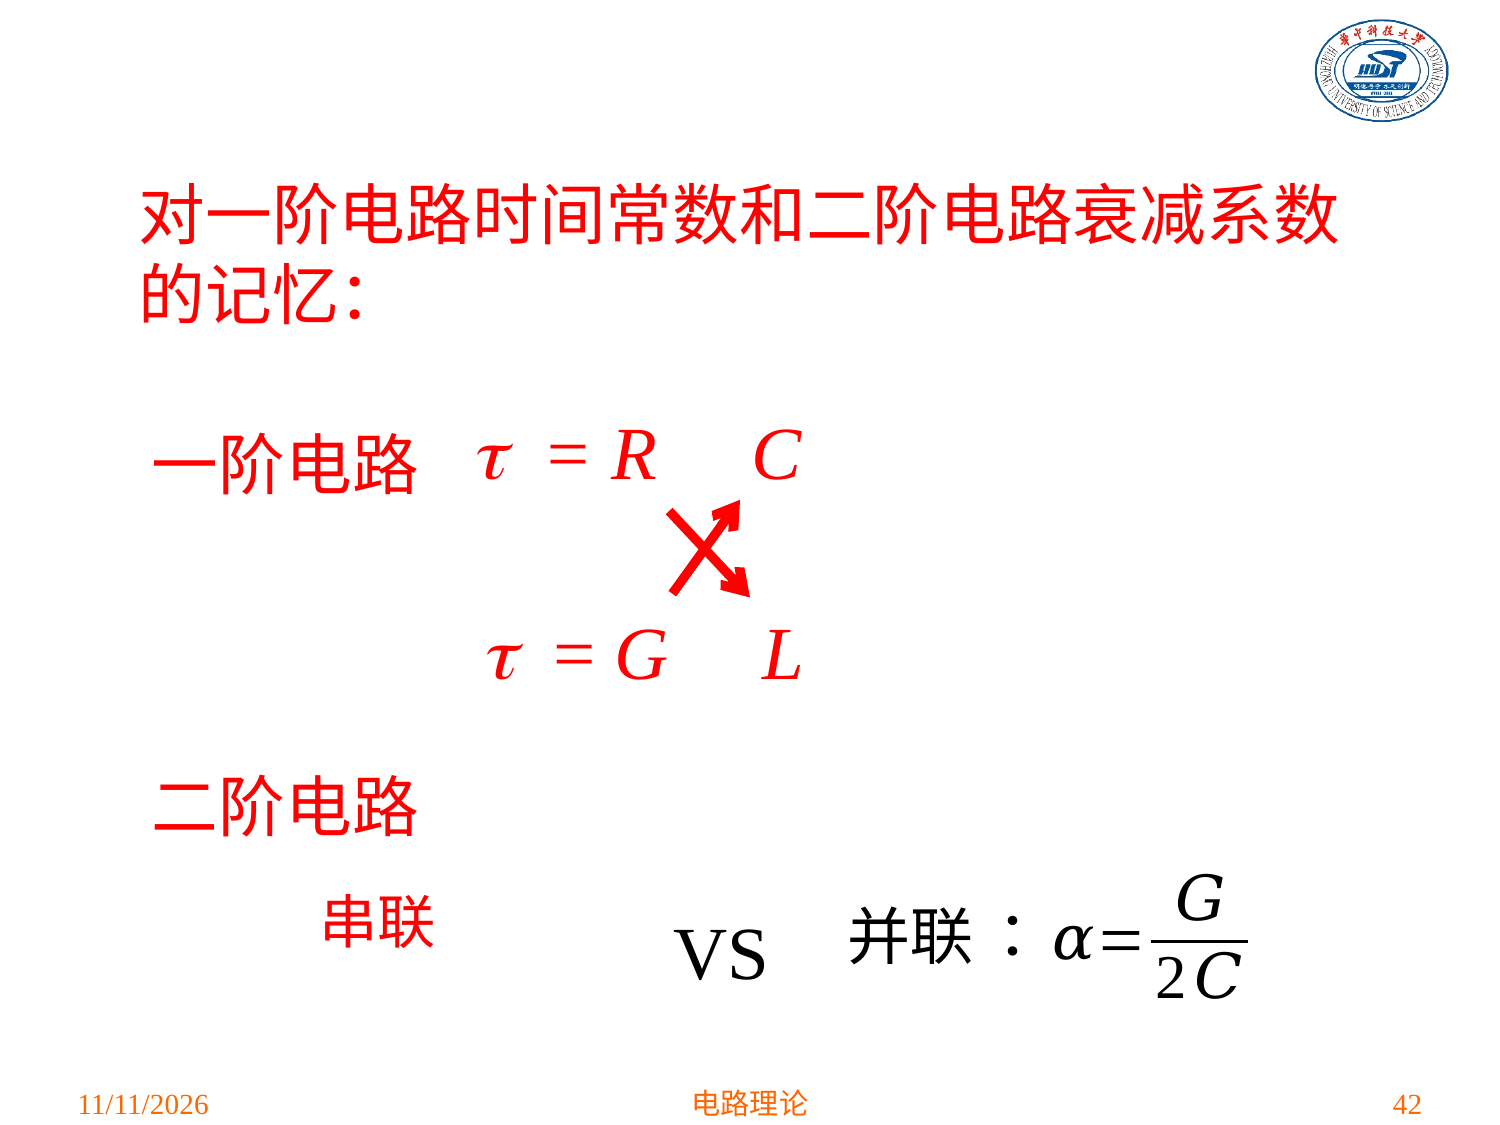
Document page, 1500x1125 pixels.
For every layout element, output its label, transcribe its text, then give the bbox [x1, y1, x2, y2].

text_box 一阶电路 [137, 415, 434, 510]
footer 电路理论 [512, 1078, 988, 1125]
picture [1305, 13, 1459, 125]
text_box  = R C [457, 397, 817, 502]
text_box  = G L [468, 597, 820, 703]
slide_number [62, 1078, 375, 1125]
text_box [669, 510, 750, 598]
text_box 对一阶电路时间常数和二阶电路衰减系数的记忆： [123, 165, 1388, 820]
text_box VS [658, 897, 785, 1002]
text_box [672, 499, 740, 594]
slide_number 42 [1125, 1078, 1438, 1125]
text_box 二阶电路 [137, 757, 434, 853]
